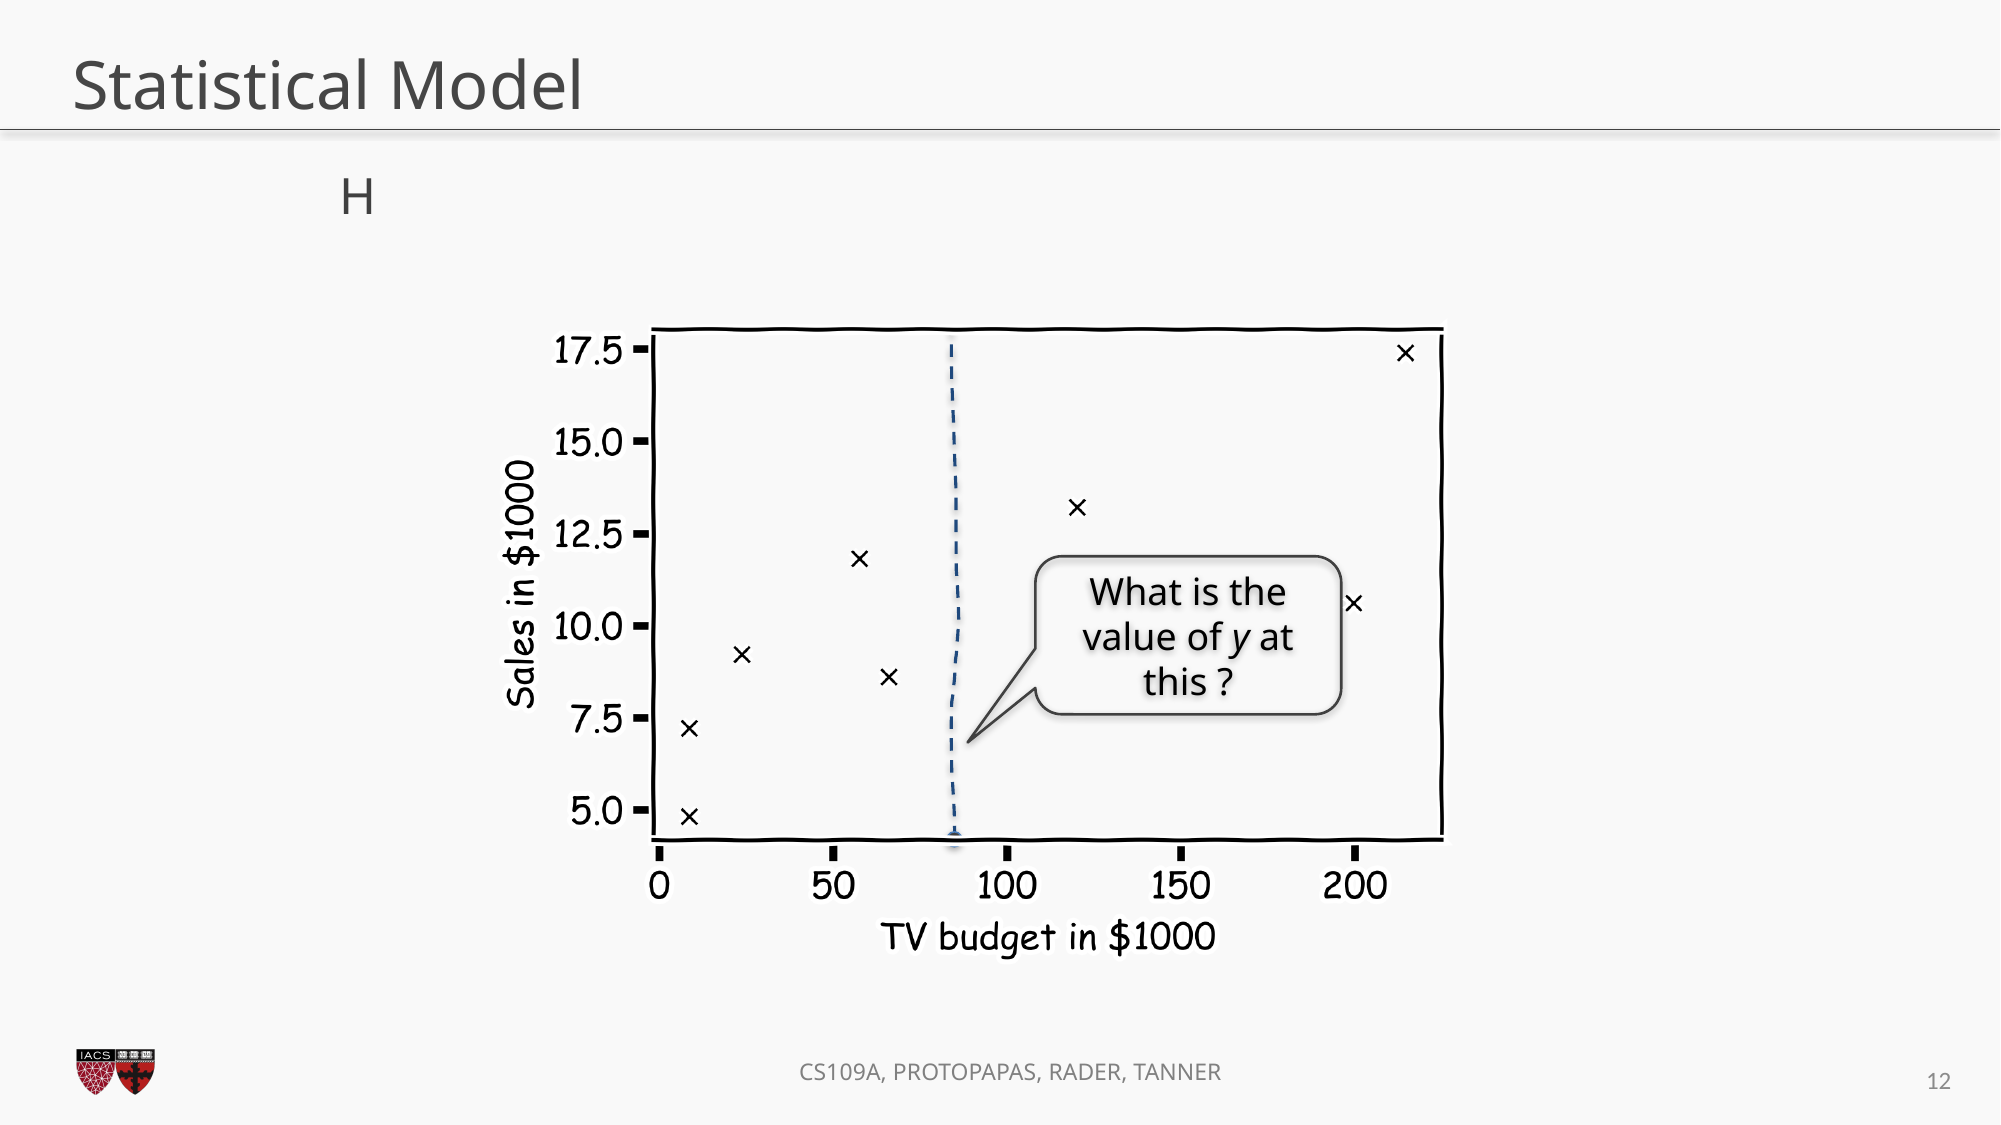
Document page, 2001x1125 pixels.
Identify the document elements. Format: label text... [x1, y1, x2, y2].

slide_number 11 [1500, 1050, 1967, 1110]
picture [75, 1049, 155, 1095]
text_box [1173, 1038, 1204, 1100]
title Statistical Model [57, 35, 1943, 162]
picture [428, 239, 1555, 990]
